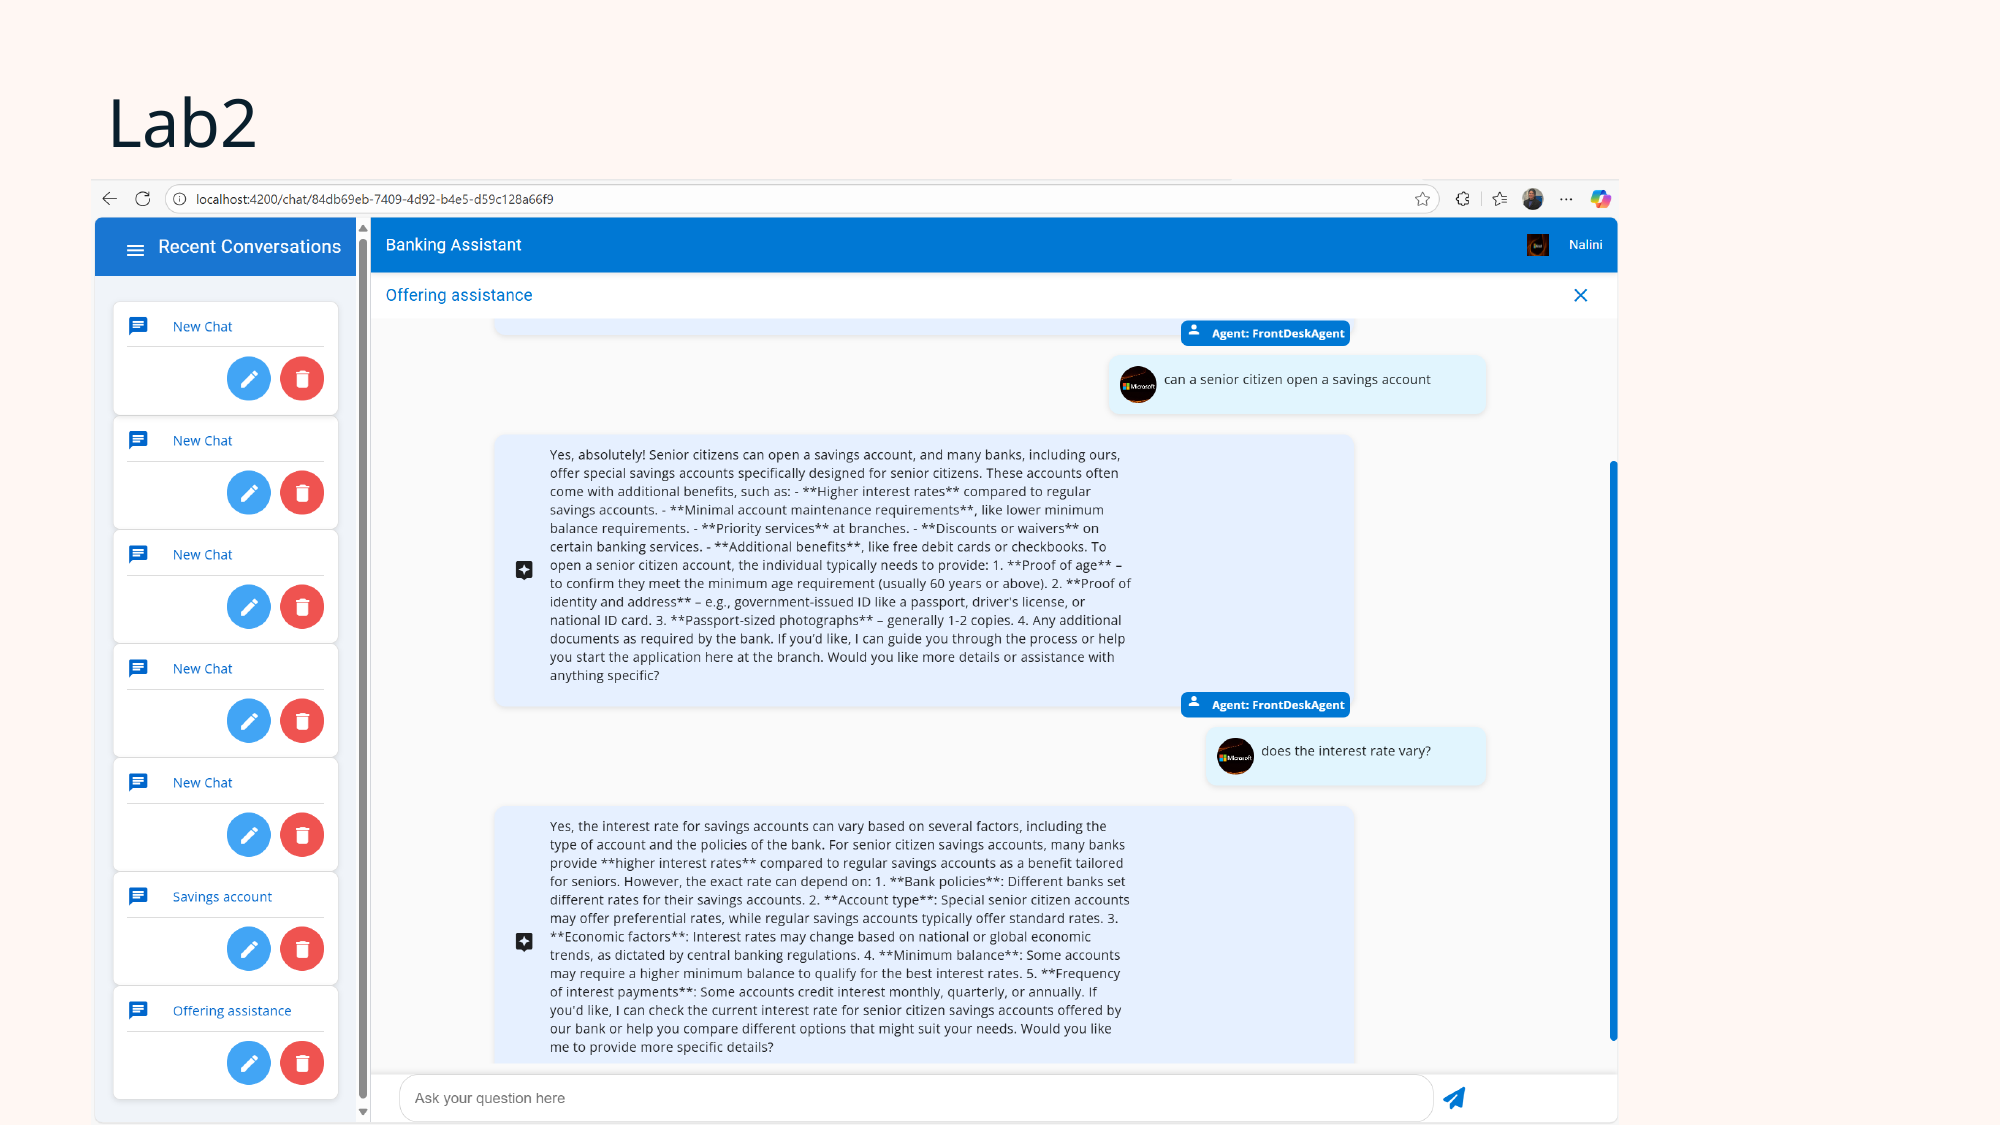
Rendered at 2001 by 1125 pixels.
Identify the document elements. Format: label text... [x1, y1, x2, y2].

title Lab2 [92, 82, 1908, 202]
picture [91, 179, 1619, 1125]
